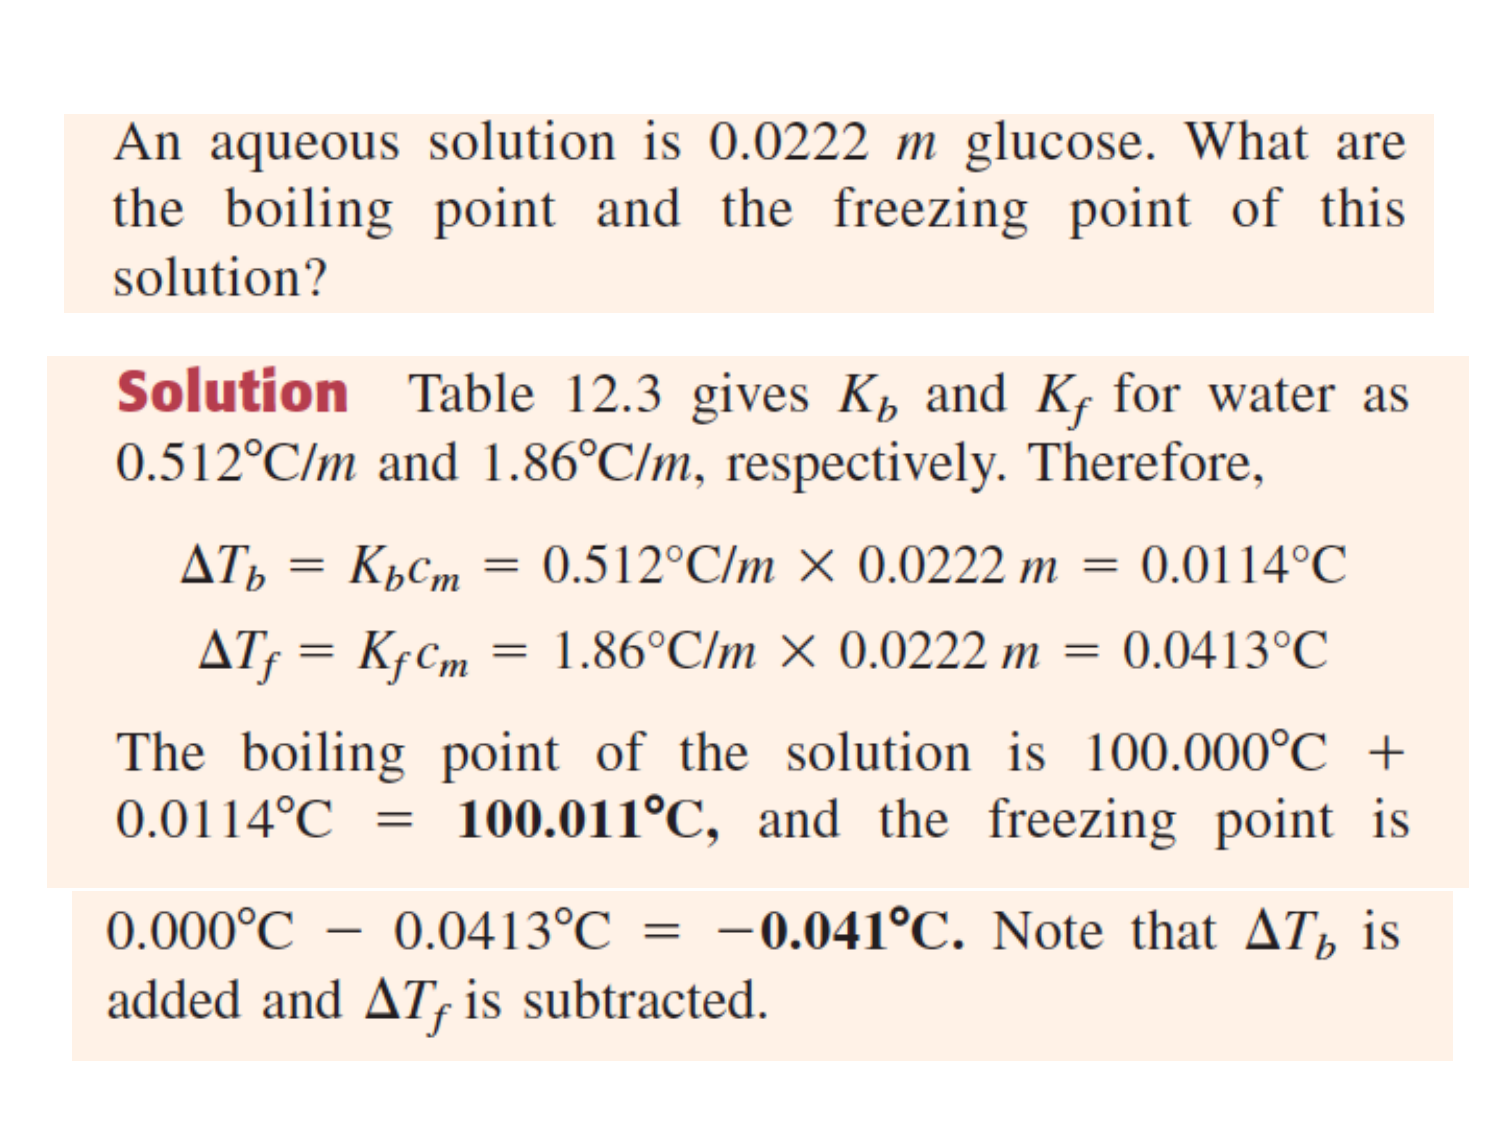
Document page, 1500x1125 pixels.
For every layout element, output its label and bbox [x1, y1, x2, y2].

picture [64, 114, 1434, 313]
text_box [47, 355, 1469, 1061]
